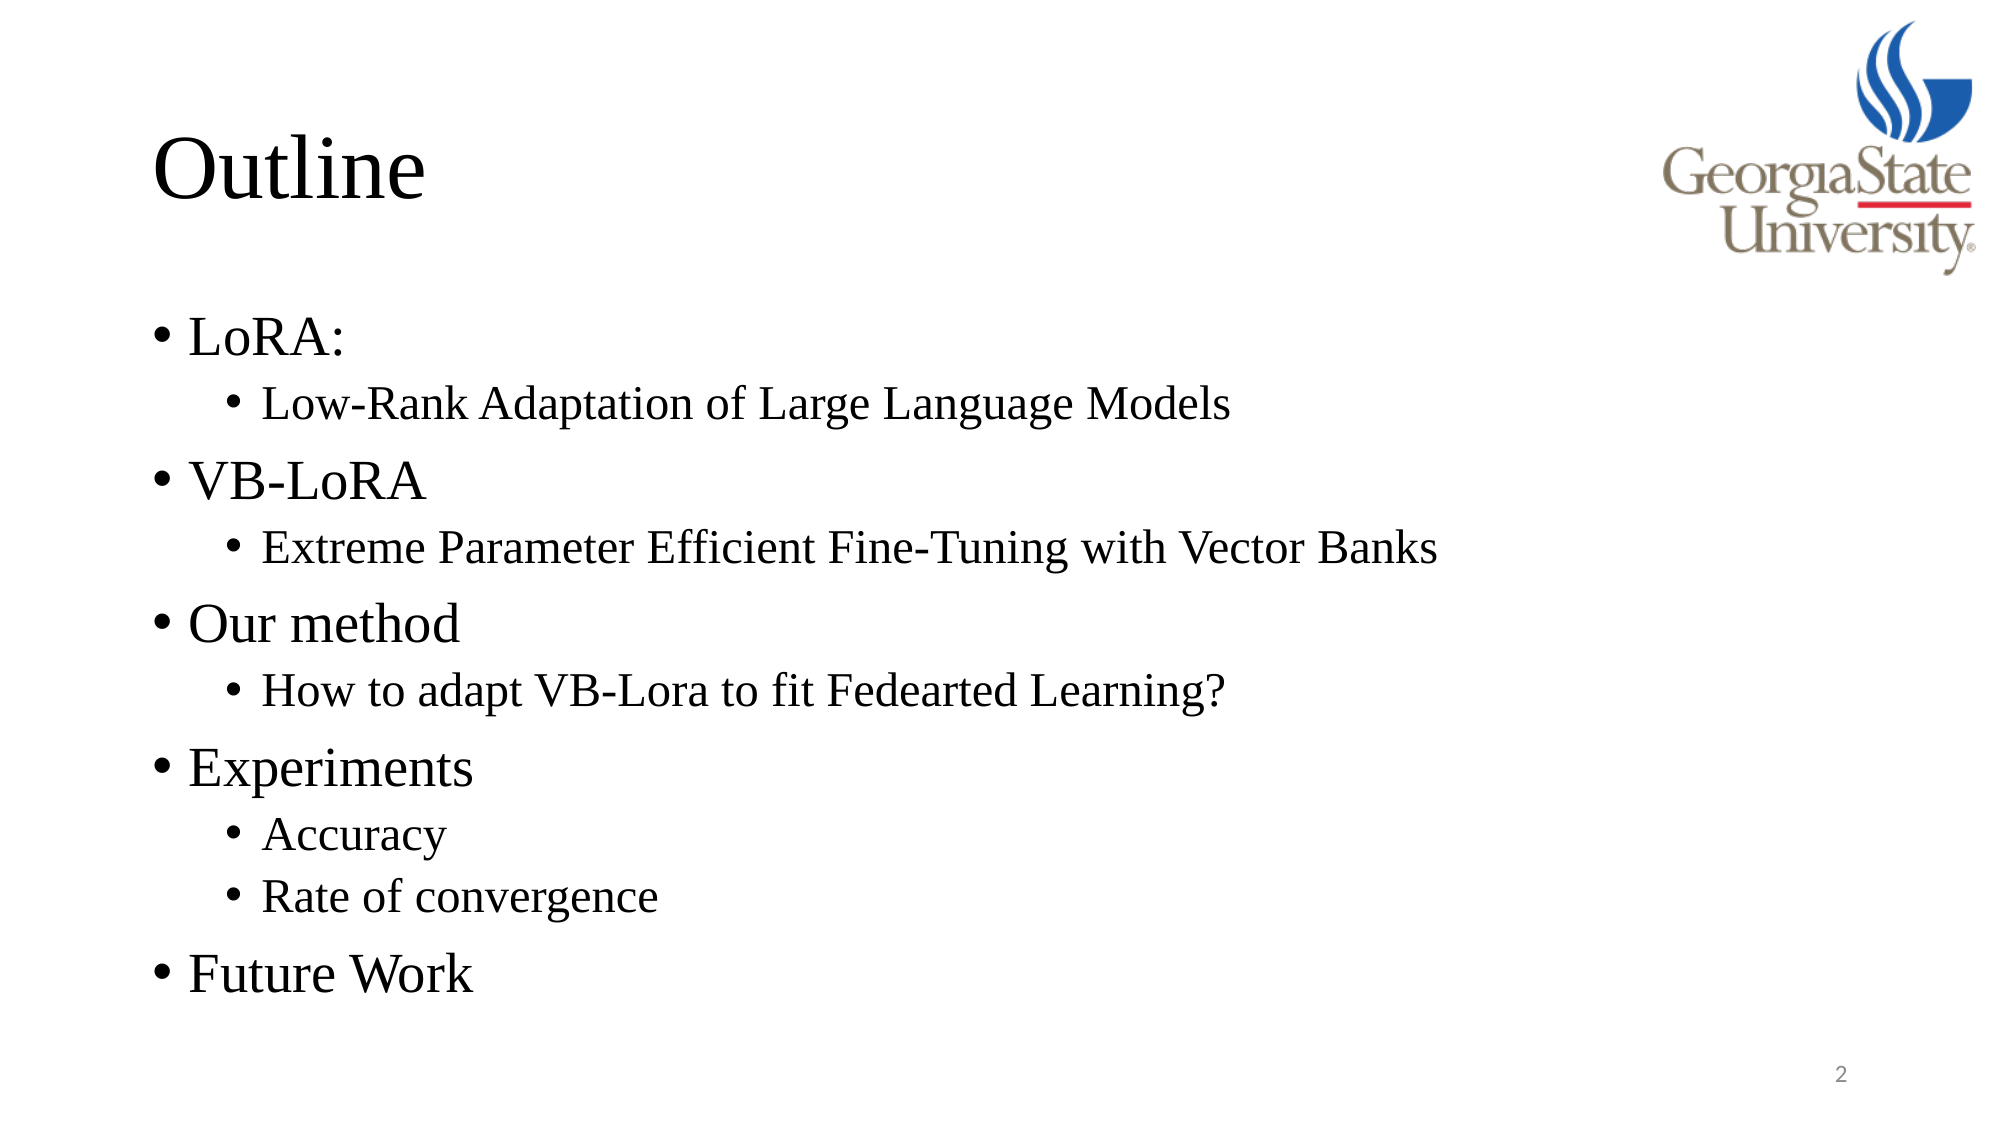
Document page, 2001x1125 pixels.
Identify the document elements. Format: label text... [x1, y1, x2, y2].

title Outline [137, 59, 1863, 278]
slide_number 2 [1412, 1042, 1863, 1103]
list LoRA: Low-Rank Adaptation of Large Language Models VB-LoRA Extreme Parameter Efficient Fine-Tuning with Vector Banks Our method How to adapt VB-Lora to fit Fedearted Learning? Experiments Accuracy Rate of convergence Future Work [137, 299, 1863, 1014]
picture [1662, 19, 1977, 277]
